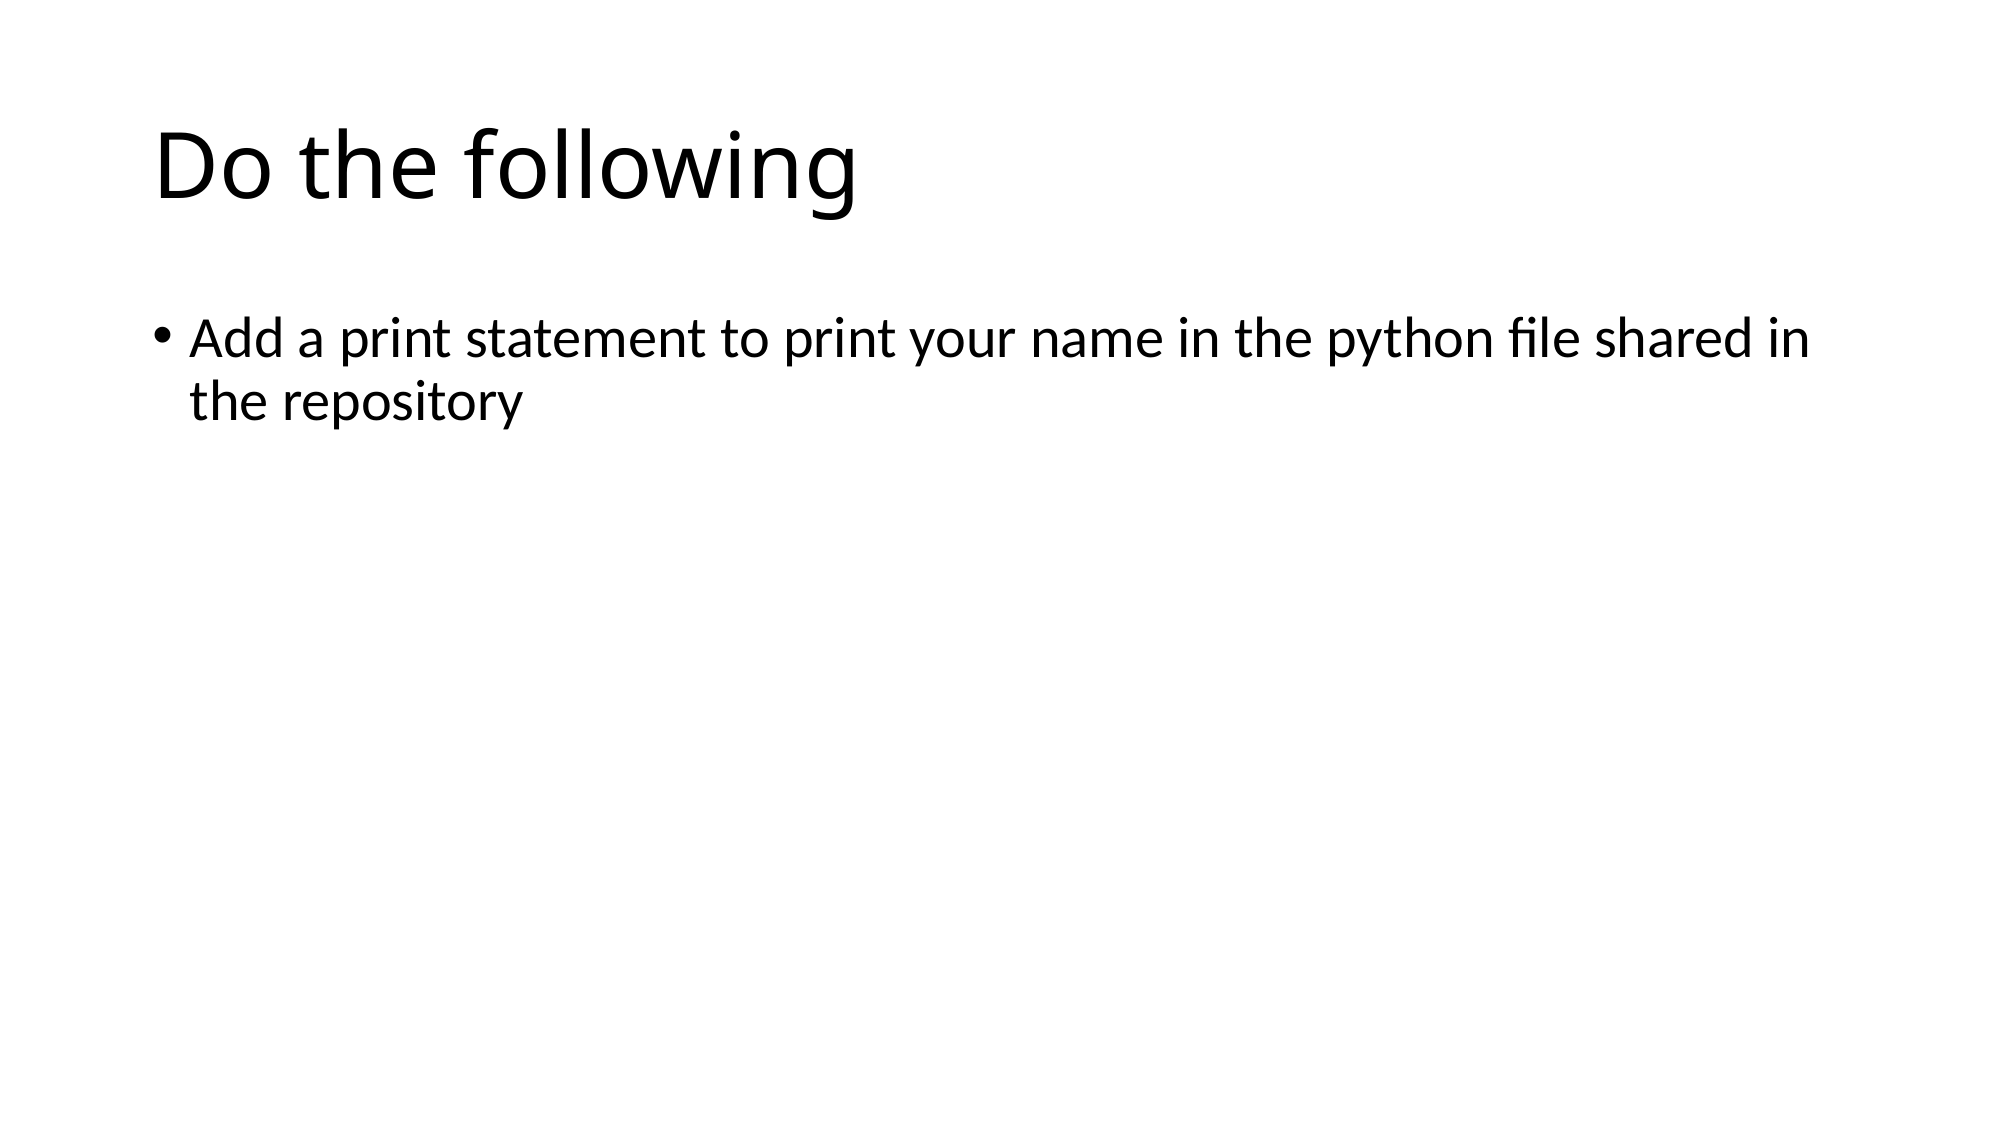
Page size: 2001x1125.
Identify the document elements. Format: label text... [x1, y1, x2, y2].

title Do the following [137, 59, 1863, 278]
list Add a print statement to print your name in the python file shared in the repository [137, 299, 1863, 1014]
